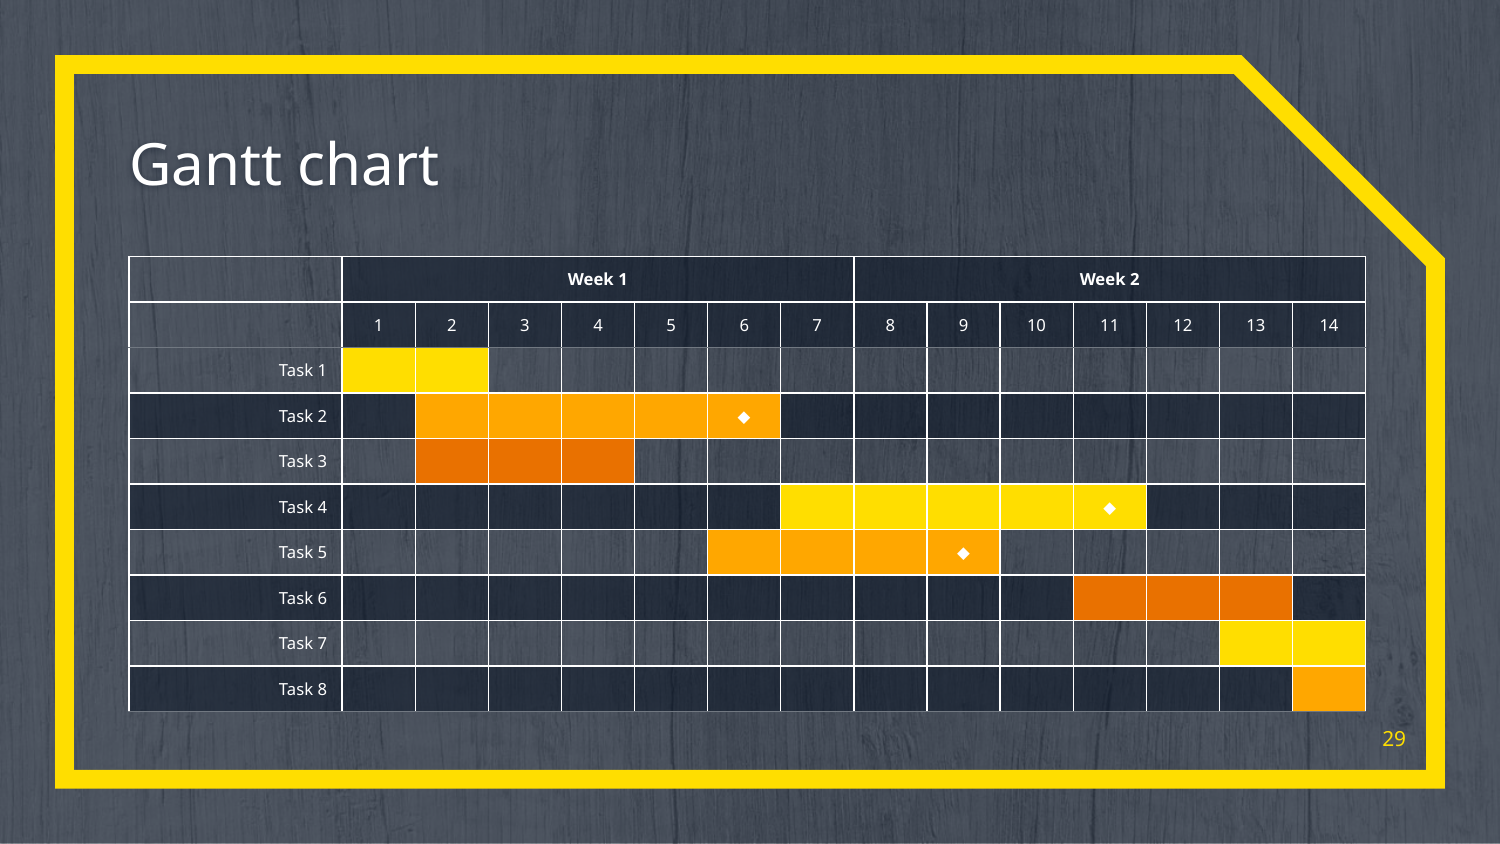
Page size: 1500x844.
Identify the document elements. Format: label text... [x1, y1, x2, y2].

table_cell 11 [1074, 303, 1146, 347]
table_cell [562, 348, 634, 392]
table_cell [781, 394, 853, 438]
table_cell [416, 348, 488, 392]
table_cell [1220, 530, 1292, 574]
table_cell [635, 439, 707, 483]
table_cell 7 [781, 303, 853, 347]
table_cell [562, 576, 634, 620]
table_cell [1147, 348, 1219, 392]
table_cell [343, 576, 415, 620]
table_cell [781, 530, 853, 574]
table_cell [1293, 530, 1365, 574]
table_cell [1074, 667, 1146, 711]
table_cell ◆ [928, 530, 999, 574]
slide_number 29 [1366, 711, 1406, 755]
table_cell [708, 485, 780, 529]
table_cell [1147, 576, 1219, 620]
table_cell 5 [635, 303, 707, 347]
table_cell [855, 576, 926, 620]
table_cell [489, 576, 561, 620]
table_cell [489, 348, 561, 392]
table_cell [1001, 348, 1073, 392]
table_header Week 1 [343, 257, 853, 301]
table_cell [855, 348, 926, 392]
table_cell [855, 667, 926, 711]
table_cell [1293, 439, 1365, 483]
table_cell [1001, 439, 1073, 483]
table_cell [928, 576, 999, 620]
table_cell [1220, 348, 1292, 392]
table_cell [1074, 621, 1146, 665]
table_cell [855, 439, 926, 483]
table_cell [343, 667, 415, 711]
table_cell [1074, 394, 1146, 438]
table_cell [855, 485, 926, 529]
table_cell [928, 348, 999, 392]
table_cell [1147, 530, 1219, 574]
table_cell [489, 621, 561, 665]
table_cell [562, 667, 634, 711]
table_cell [489, 667, 561, 711]
table_cell ◆ [1074, 485, 1146, 529]
table_cell [1293, 621, 1365, 665]
table_cell [1001, 576, 1073, 620]
table_cell [855, 530, 926, 574]
table_cell [416, 667, 488, 711]
table_cell [416, 530, 488, 574]
table_cell 8 [855, 303, 926, 347]
table_cell [416, 576, 488, 620]
table_cell [489, 485, 561, 529]
table_cell [708, 667, 780, 711]
table_cell 12 [1147, 303, 1219, 347]
table_cell [635, 394, 707, 438]
table_header Week 2 [855, 257, 1365, 301]
table_cell [343, 621, 415, 665]
table_cell [416, 394, 488, 438]
table_cell [1293, 667, 1365, 711]
table_header [130, 257, 341, 301]
table_cell [343, 394, 415, 438]
table_cell [416, 485, 488, 529]
table_cell [1074, 439, 1146, 483]
table_cell [928, 485, 999, 529]
table_cell [1220, 621, 1292, 665]
table_cell [489, 530, 561, 574]
table_cell [1293, 394, 1365, 438]
table_cell [130, 303, 341, 347]
table_cell [343, 530, 415, 574]
table_cell [562, 530, 634, 574]
table_cell [928, 667, 999, 711]
table_cell 13 [1220, 303, 1292, 347]
table_cell [1147, 667, 1219, 711]
title Gantt chart [129, 117, 1232, 197]
table_cell [781, 485, 853, 529]
table_cell [1220, 667, 1292, 711]
table_cell [489, 439, 561, 483]
table_cell [708, 530, 780, 574]
table_cell 9 [928, 303, 999, 347]
table_cell [708, 348, 780, 392]
table_cell [781, 576, 853, 620]
table_cell 1 [343, 303, 415, 347]
table_cell 3 [489, 303, 561, 347]
table_cell [416, 621, 488, 665]
table_cell [489, 394, 561, 438]
table_cell [635, 621, 707, 665]
table_cell [1147, 621, 1219, 665]
table_cell ◆ [708, 394, 780, 438]
table_cell [1220, 485, 1292, 529]
table_cell [928, 439, 999, 483]
table_cell 10 [1001, 303, 1073, 347]
picture [0, 0, 1500, 844]
table_cell [1147, 394, 1219, 438]
table_cell Task 2 [130, 394, 341, 438]
table_cell [1001, 485, 1073, 529]
table_cell Task 1 [130, 348, 341, 392]
table_cell [708, 439, 780, 483]
table_cell [1220, 394, 1292, 438]
table_cell [635, 530, 707, 574]
table_cell [562, 439, 634, 483]
table_cell [708, 621, 780, 665]
table_cell [635, 576, 707, 620]
table_cell [855, 621, 926, 665]
table_cell [855, 394, 926, 438]
table_cell [1001, 621, 1073, 665]
table_cell 14 [1293, 303, 1365, 347]
table_cell [1001, 667, 1073, 711]
table_cell [1293, 348, 1365, 392]
table_cell [1074, 348, 1146, 392]
table_cell [1001, 530, 1073, 574]
table_cell [1074, 576, 1146, 620]
table_cell [343, 485, 415, 529]
table_cell [635, 348, 707, 392]
table_cell Task 4 [130, 485, 341, 529]
table_cell [928, 394, 999, 438]
table_cell [708, 576, 780, 620]
table_cell [416, 439, 488, 483]
table_cell [635, 667, 707, 711]
table_cell [635, 485, 707, 529]
table_cell [343, 439, 415, 483]
table_cell Task 3 [130, 439, 341, 483]
table_cell [1293, 485, 1365, 529]
table_cell Task 5 [130, 530, 341, 574]
table_cell [562, 621, 634, 665]
table_cell [781, 667, 853, 711]
table_cell 4 [562, 303, 634, 347]
table_cell 2 [416, 303, 488, 347]
table_cell [781, 621, 853, 665]
table_cell [1001, 394, 1073, 438]
table_cell 6 [708, 303, 780, 347]
table_cell [781, 348, 853, 392]
table_cell [781, 439, 853, 483]
table_cell [562, 485, 634, 529]
table_cell [343, 348, 415, 392]
table_cell [562, 394, 634, 438]
table_cell [1220, 576, 1292, 620]
table_cell [1147, 439, 1219, 483]
table_cell [928, 621, 999, 665]
table_cell Task 8 [130, 667, 341, 711]
table_cell [1074, 530, 1146, 574]
table_cell [1220, 439, 1292, 483]
table_cell Task 6 [130, 576, 341, 620]
table_cell [1293, 576, 1365, 620]
table_cell Task 7 [130, 621, 341, 665]
table_cell [1147, 485, 1219, 529]
